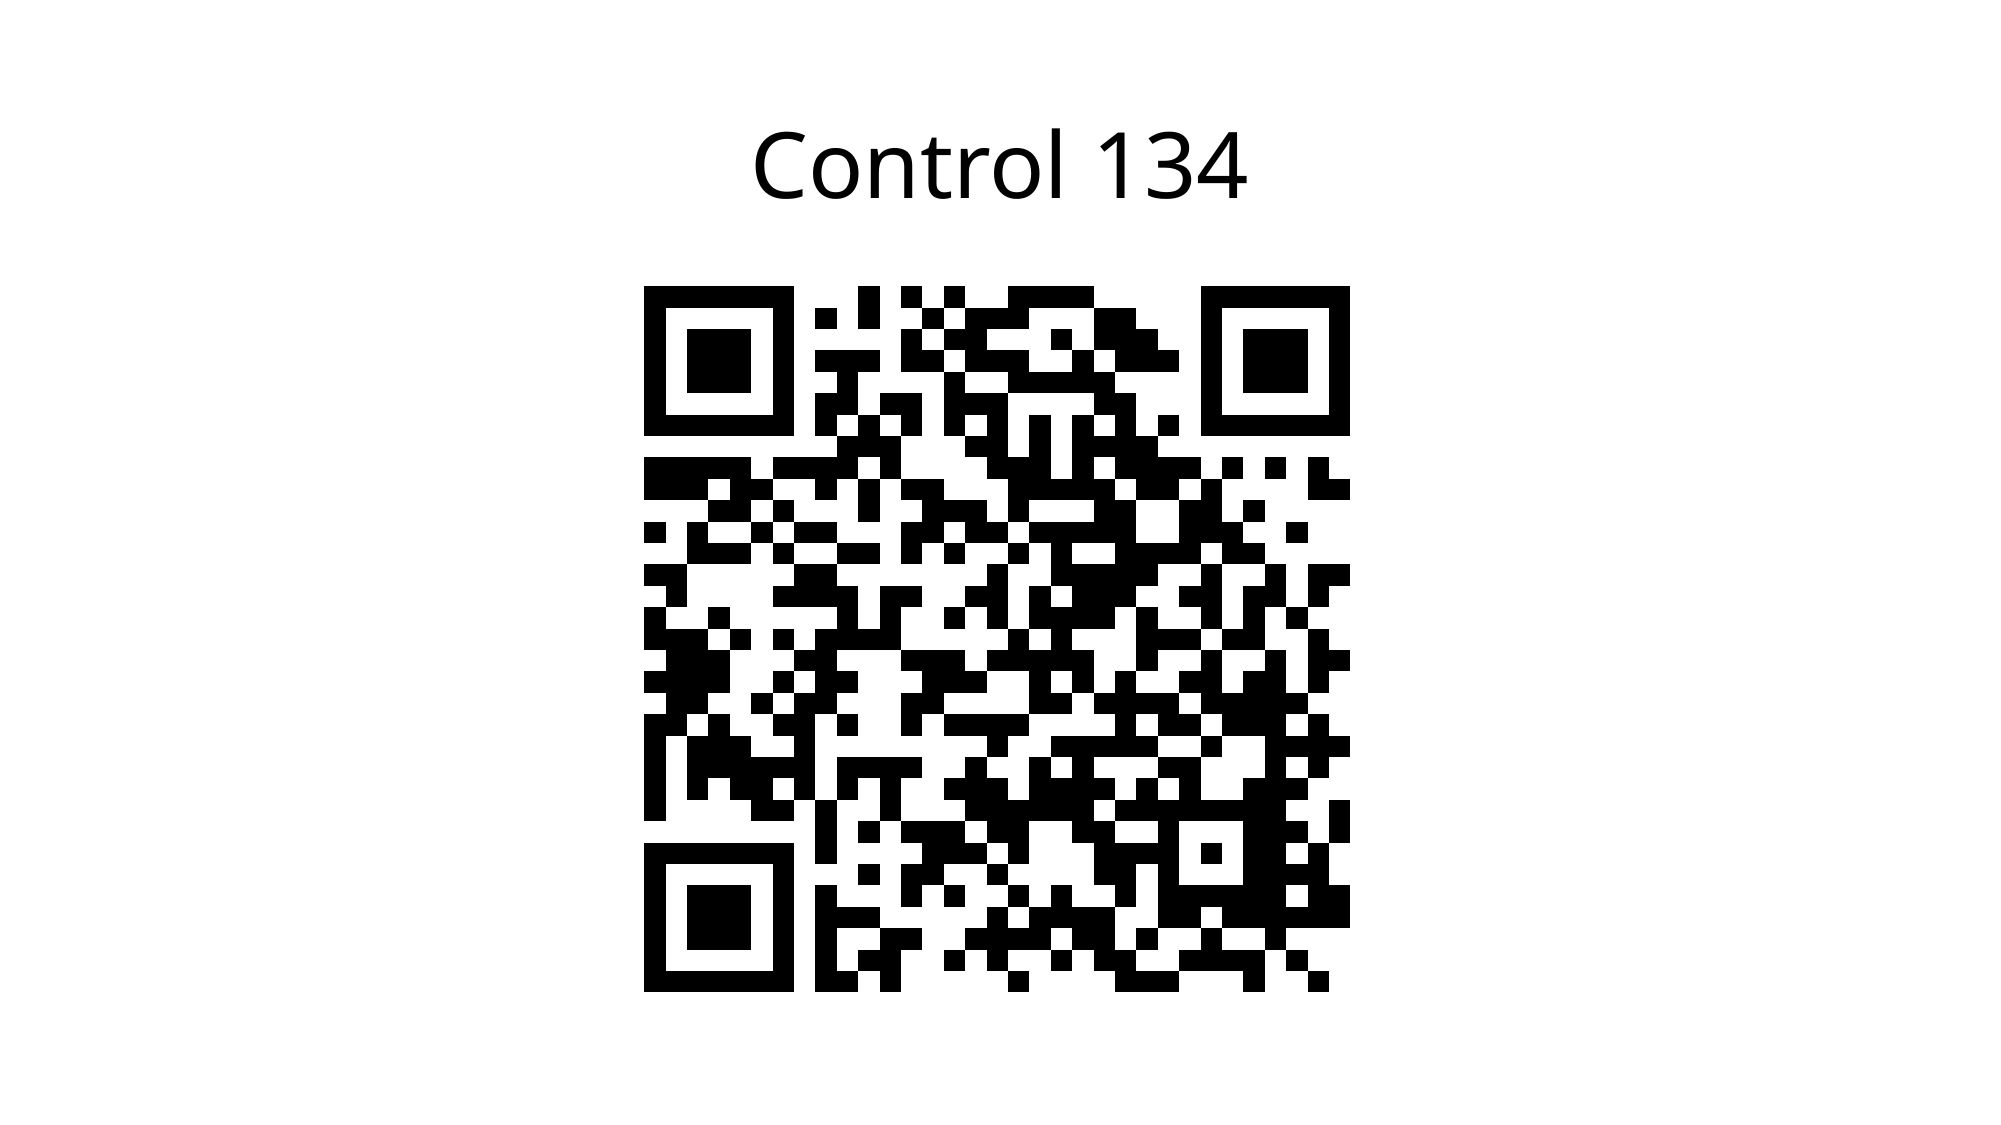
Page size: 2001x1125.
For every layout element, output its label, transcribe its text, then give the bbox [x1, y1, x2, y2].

picture [572, 214, 1428, 1070]
title Control 134 [137, 59, 1863, 278]
